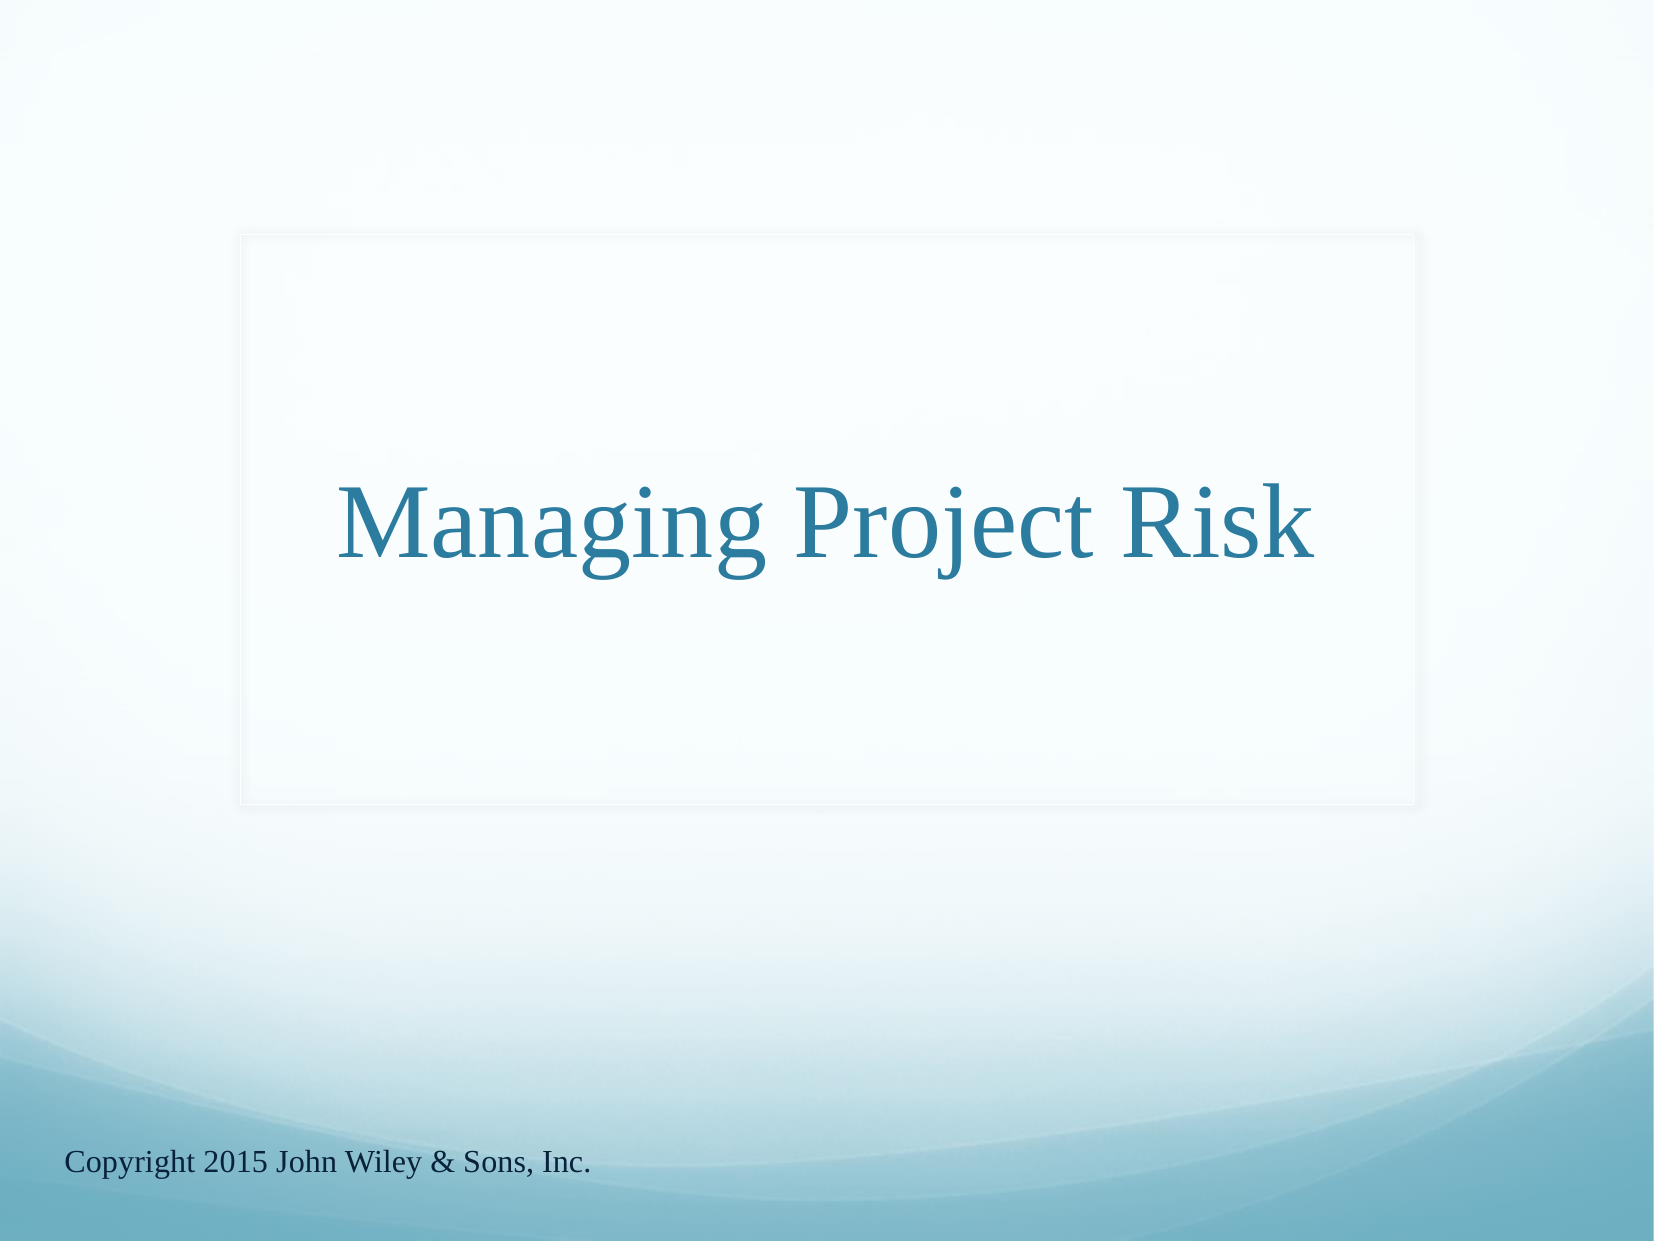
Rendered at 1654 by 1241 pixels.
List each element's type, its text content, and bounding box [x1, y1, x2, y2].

footer Copyright 2015 John Wiley & Sons, Inc. [47, 1134, 924, 1201]
title Managing Project Risk [239, 275, 1415, 588]
picture [0, 0, 1654, 1241]
